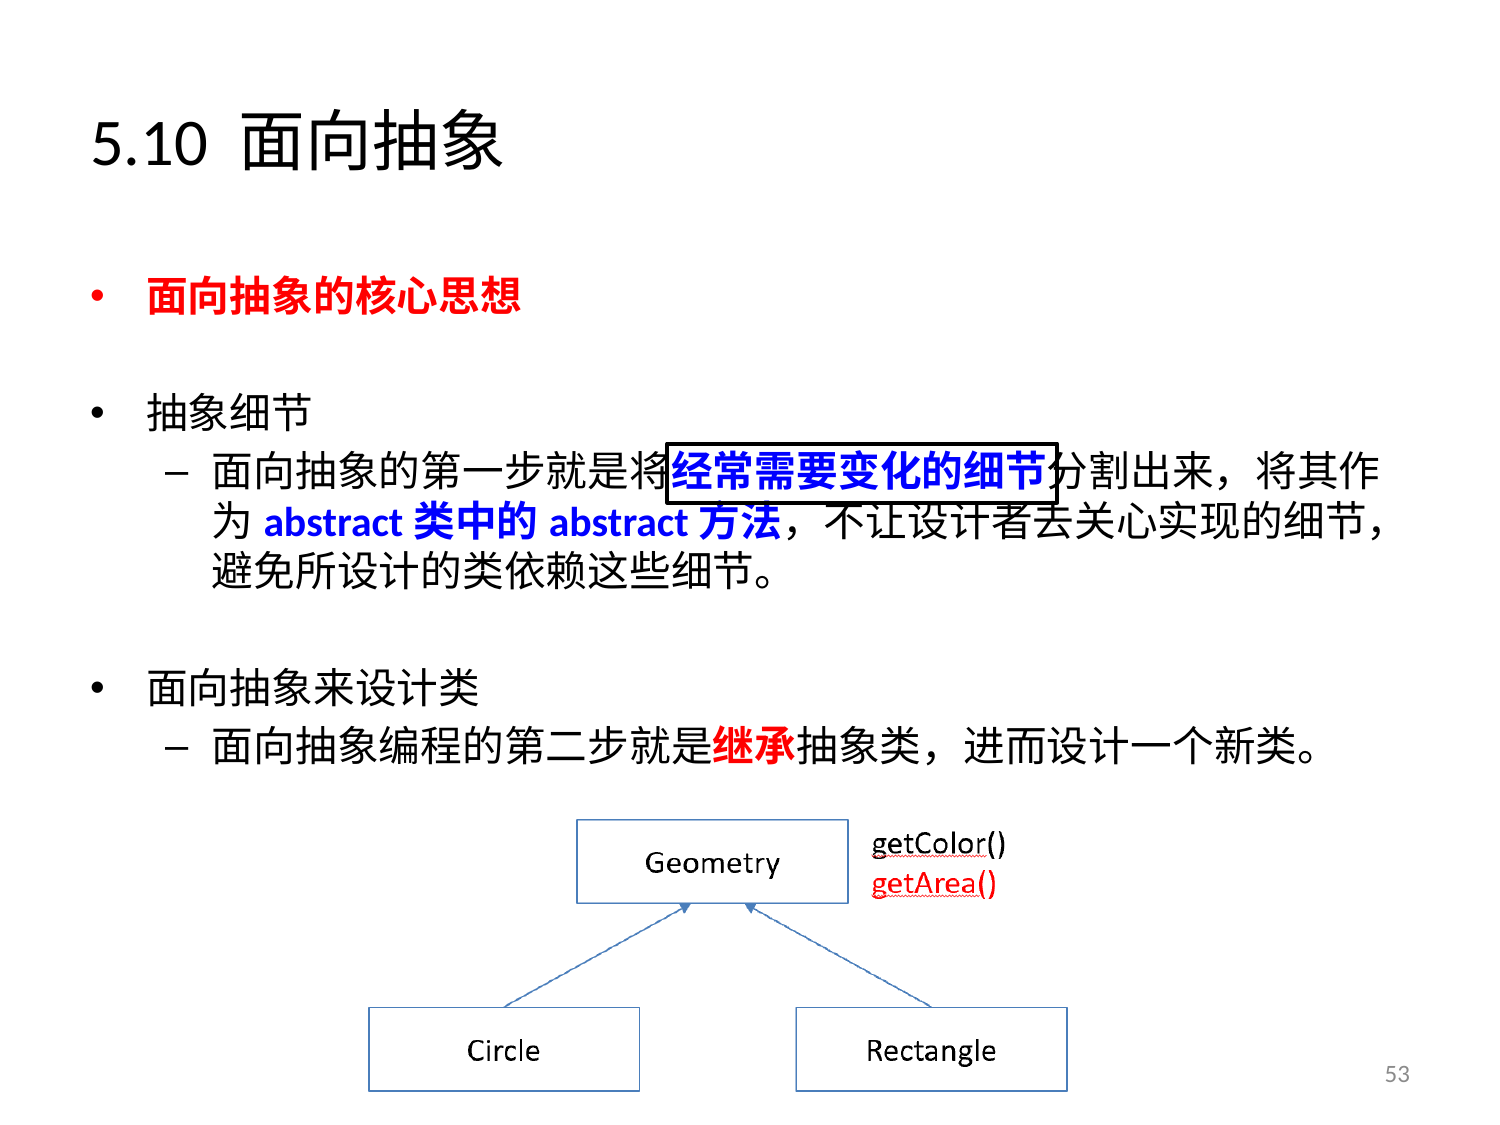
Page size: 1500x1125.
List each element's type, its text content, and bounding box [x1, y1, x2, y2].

slide_number 53 [1112, 1042, 1425, 1103]
text_box [667, 443, 1058, 503]
title 5.10 面向抽象 [75, 45, 1425, 233]
list 面向抽象的核心思想 抽象细节 面向抽象的第一步就是将经常需要变化的细节分割出来，将其作为abstract类中的abstract方法，不让设计者去关心实现的细节，避免所设计的类依赖这些细节。 面向抽象来设计类 面向抽象编程的第二步就是继承抽象类，进而设计一个新类。 [75, 262, 1425, 1005]
picture [300, 798, 1108, 1112]
